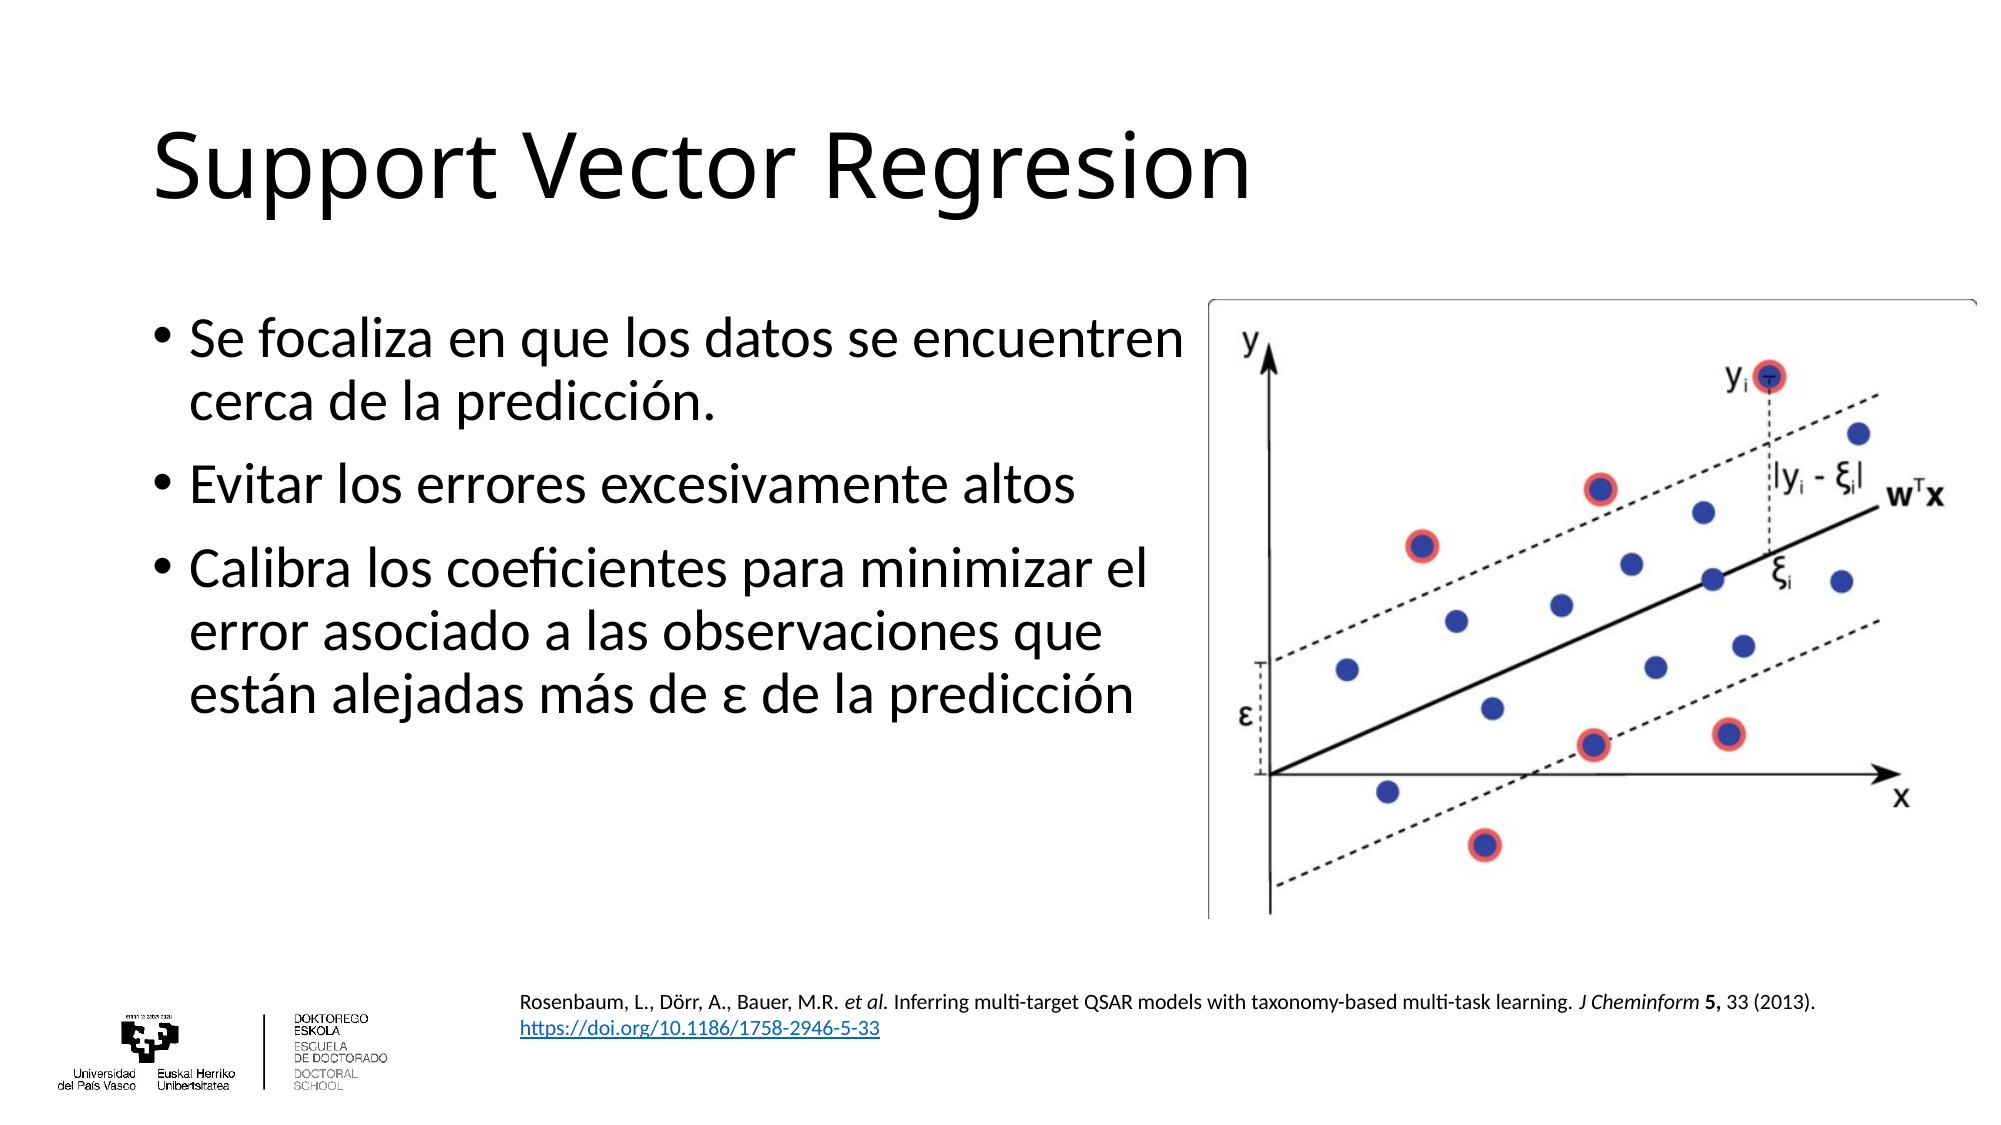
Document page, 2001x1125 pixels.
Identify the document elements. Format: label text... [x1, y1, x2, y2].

list Se focaliza en que los datos se encuentren cerca de la predicción. Evitar los errores excesivamente altos Calibra los coeficientes para minimizar el error asociado a las observaciones que están alejadas más de ε de la predicción [137, 299, 1209, 958]
title Support Vector Regresion [137, 59, 1863, 278]
picture [48, 979, 402, 1125]
text_box Rosenbaum, L., Dörr, A., Bauer, M.R. et al. Inferring multi-target QSAR models with taxonomy-based multi-task learning. J Cheminform 5, 33 (2013). https://doi.org/10.1186/1758-2946-5-33 [505, 980, 1912, 1048]
picture [1208, 299, 1977, 919]
